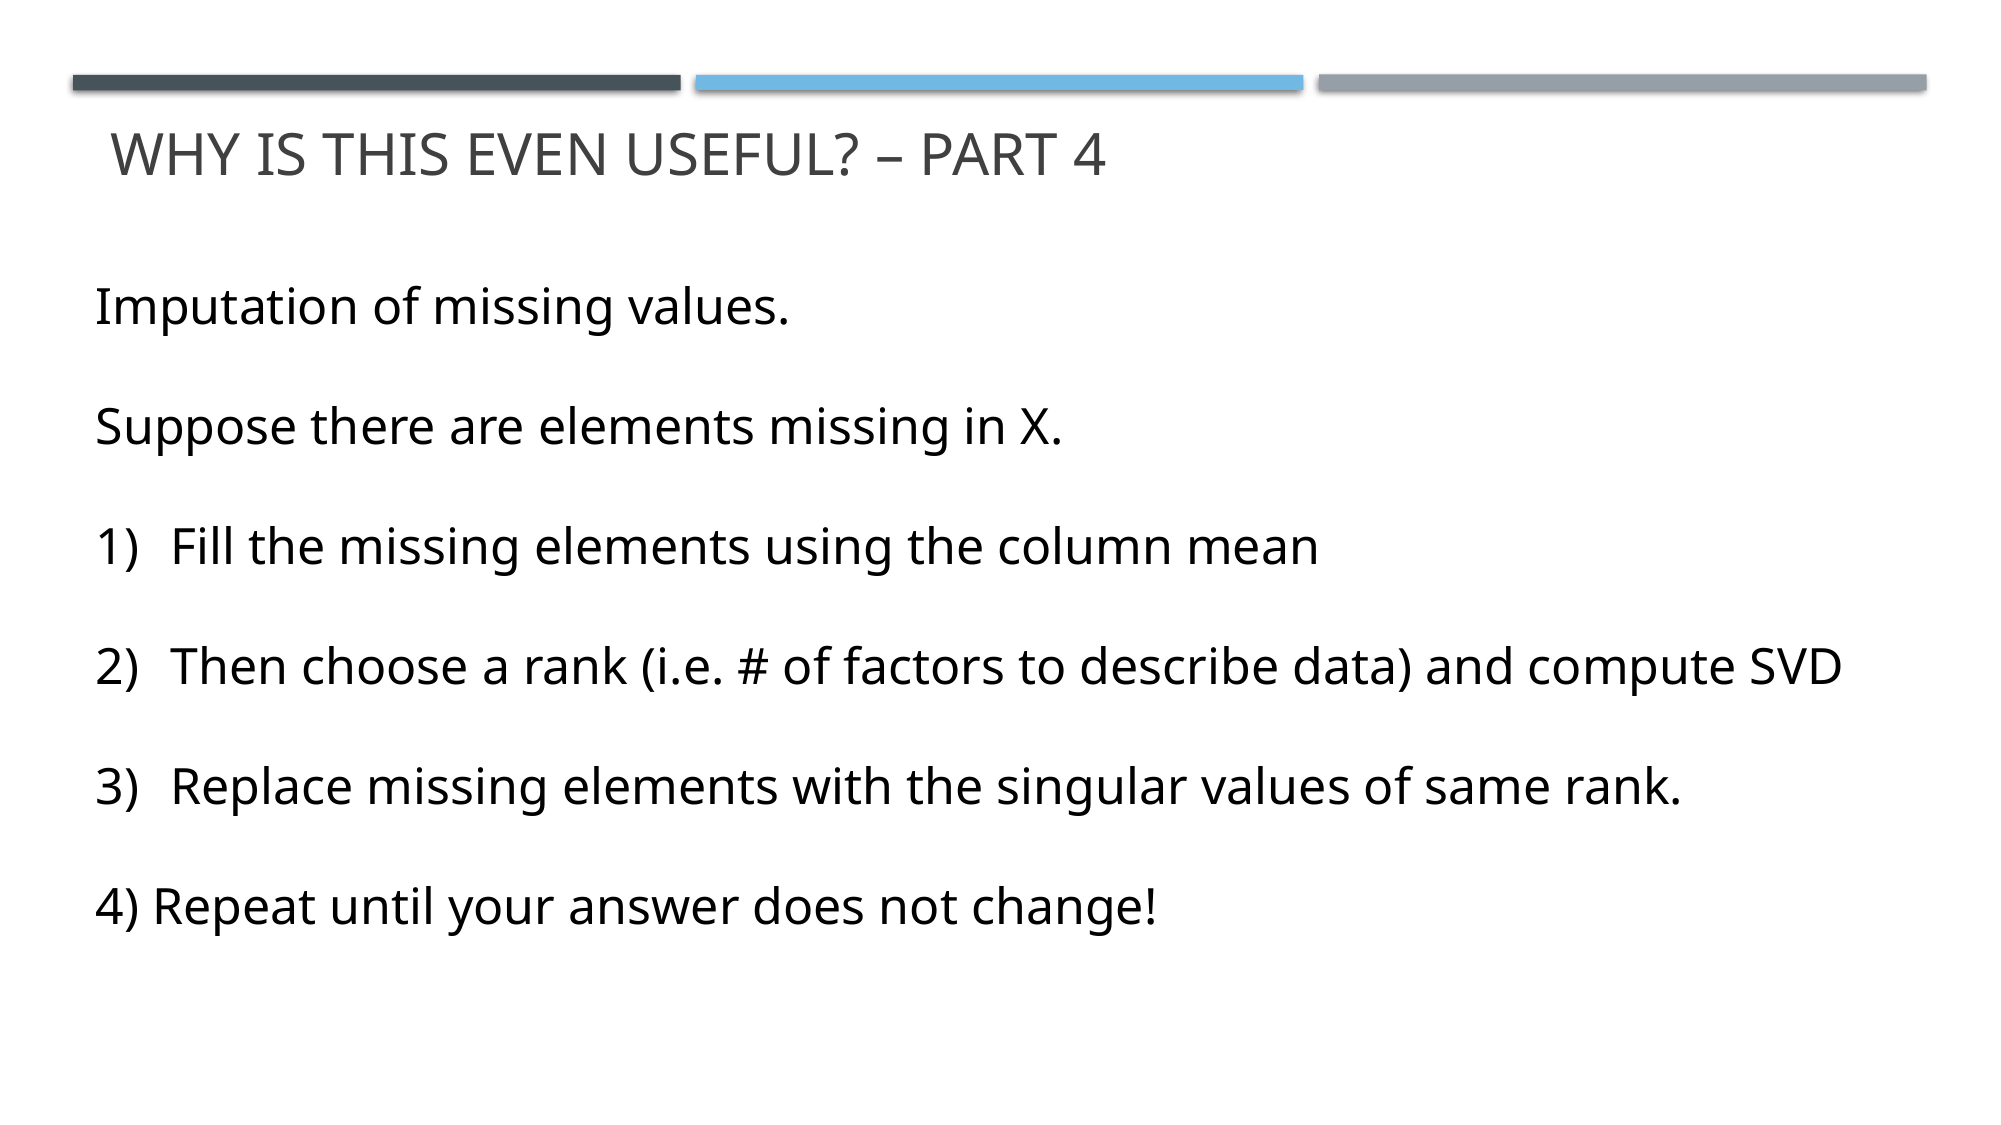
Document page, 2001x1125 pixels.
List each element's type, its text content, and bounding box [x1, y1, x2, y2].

title why is this even useful? – part 4 [95, 0, 1905, 195]
text_box Imputation of missing values. Suppose there are elements missing in X. Fill the missing elements using the column mean Then choose a rank (i.e. # of factors to describe data) and compute SVD Replace missing elements with the singular values of same rank. 4) Repeat until your answer does not change! [80, 267, 1944, 1003]
